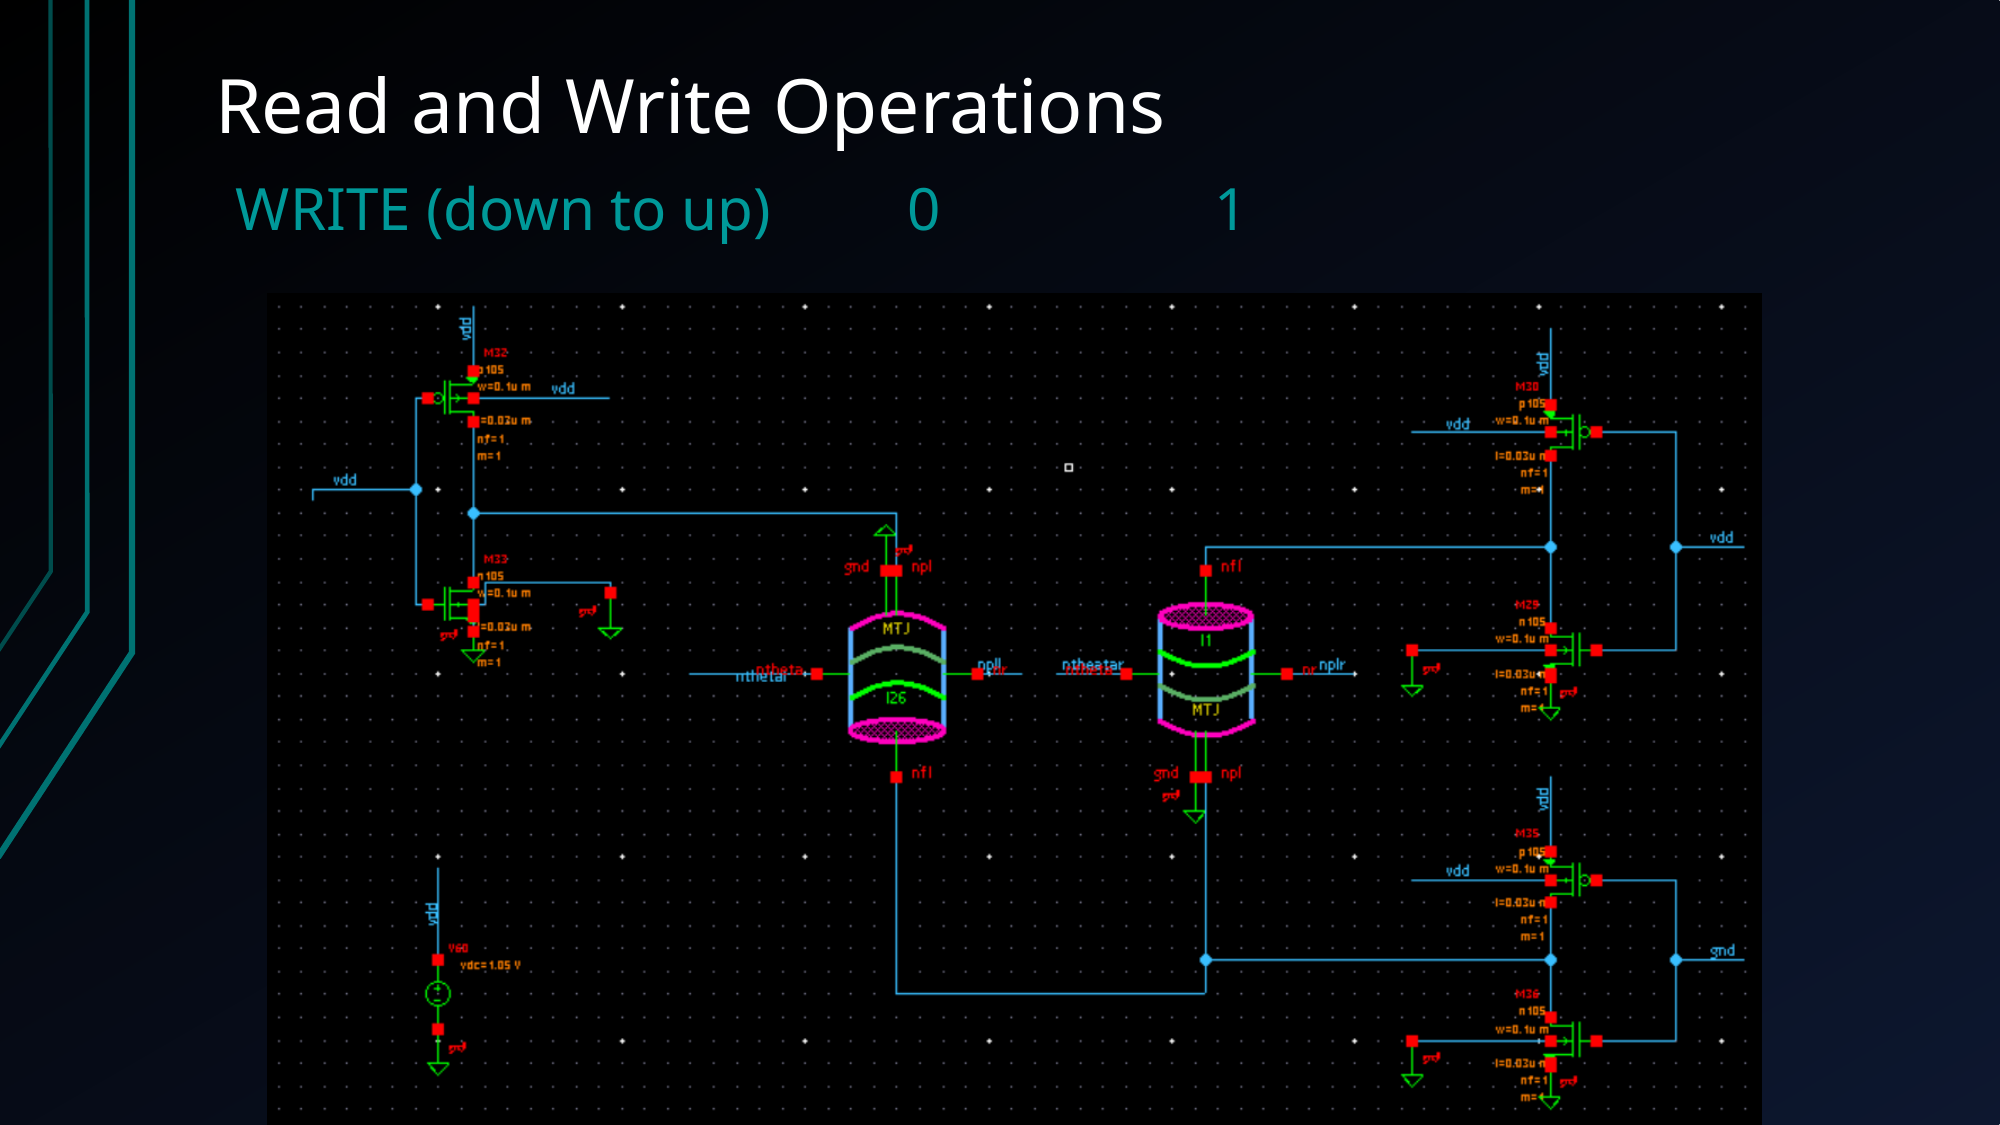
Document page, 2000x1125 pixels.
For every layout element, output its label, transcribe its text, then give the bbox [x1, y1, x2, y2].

title Read and Write Operations [199, 45, 1900, 246]
list WRITE (down to up) 0 1 [220, 165, 1735, 328]
picture [267, 292, 1763, 1125]
